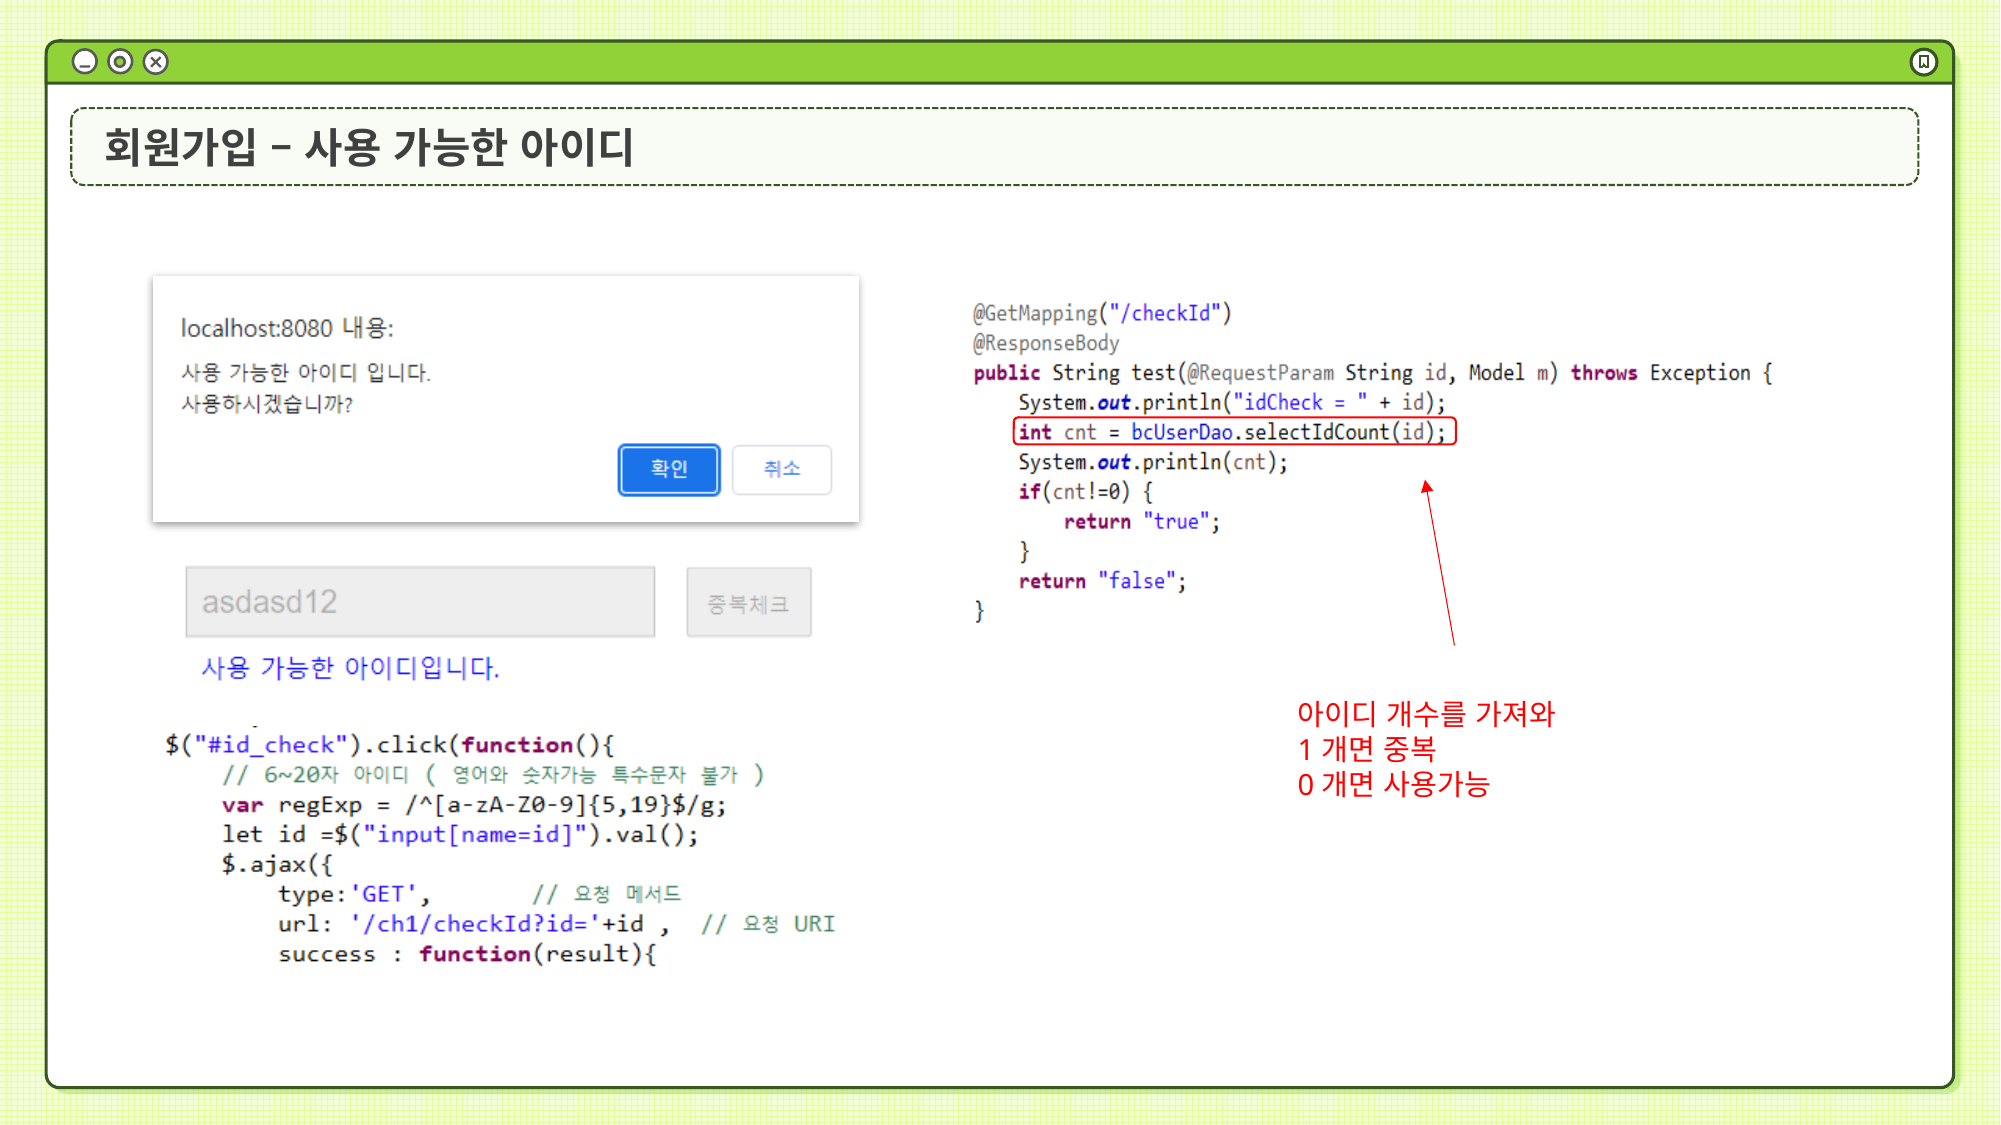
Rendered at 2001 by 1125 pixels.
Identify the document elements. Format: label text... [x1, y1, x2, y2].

text_box 아이디 개수를 가져와 1개면 중복 0개면 사용가능 [1282, 689, 1707, 809]
picture [164, 544, 845, 698]
text_box [45, 85, 1955, 1089]
text_box 회원가입 – 사용 가능한 아이디 [70, 107, 1920, 187]
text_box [965, 290, 1780, 637]
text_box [1424, 479, 1455, 646]
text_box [46, 40, 1954, 84]
picture [167, 290, 845, 508]
picture [161, 726, 882, 971]
